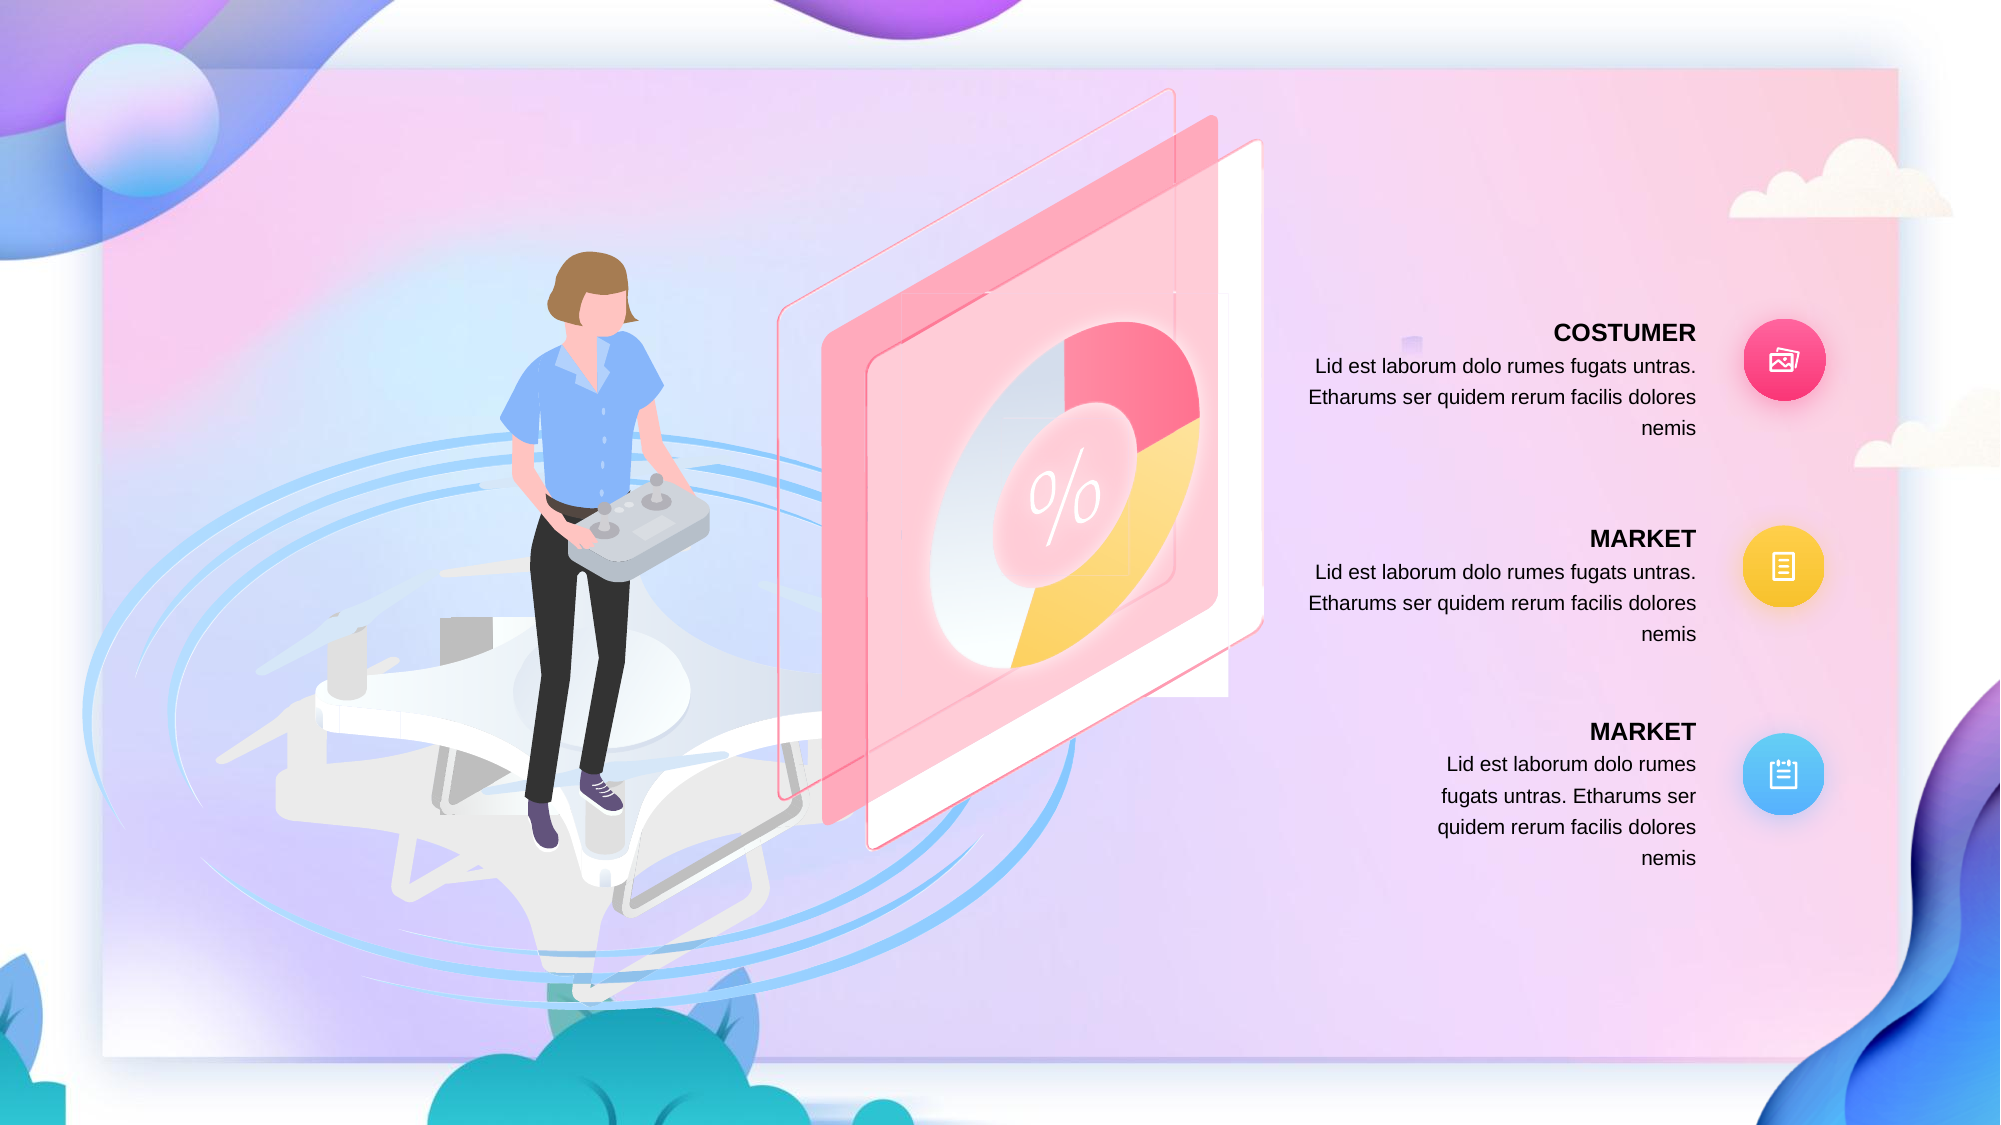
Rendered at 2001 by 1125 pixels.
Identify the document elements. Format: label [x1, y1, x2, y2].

text_box [1743, 318, 1826, 401]
text_box [1742, 733, 1825, 816]
picture [0, 0, 2000, 1125]
text_box [1742, 525, 1825, 608]
